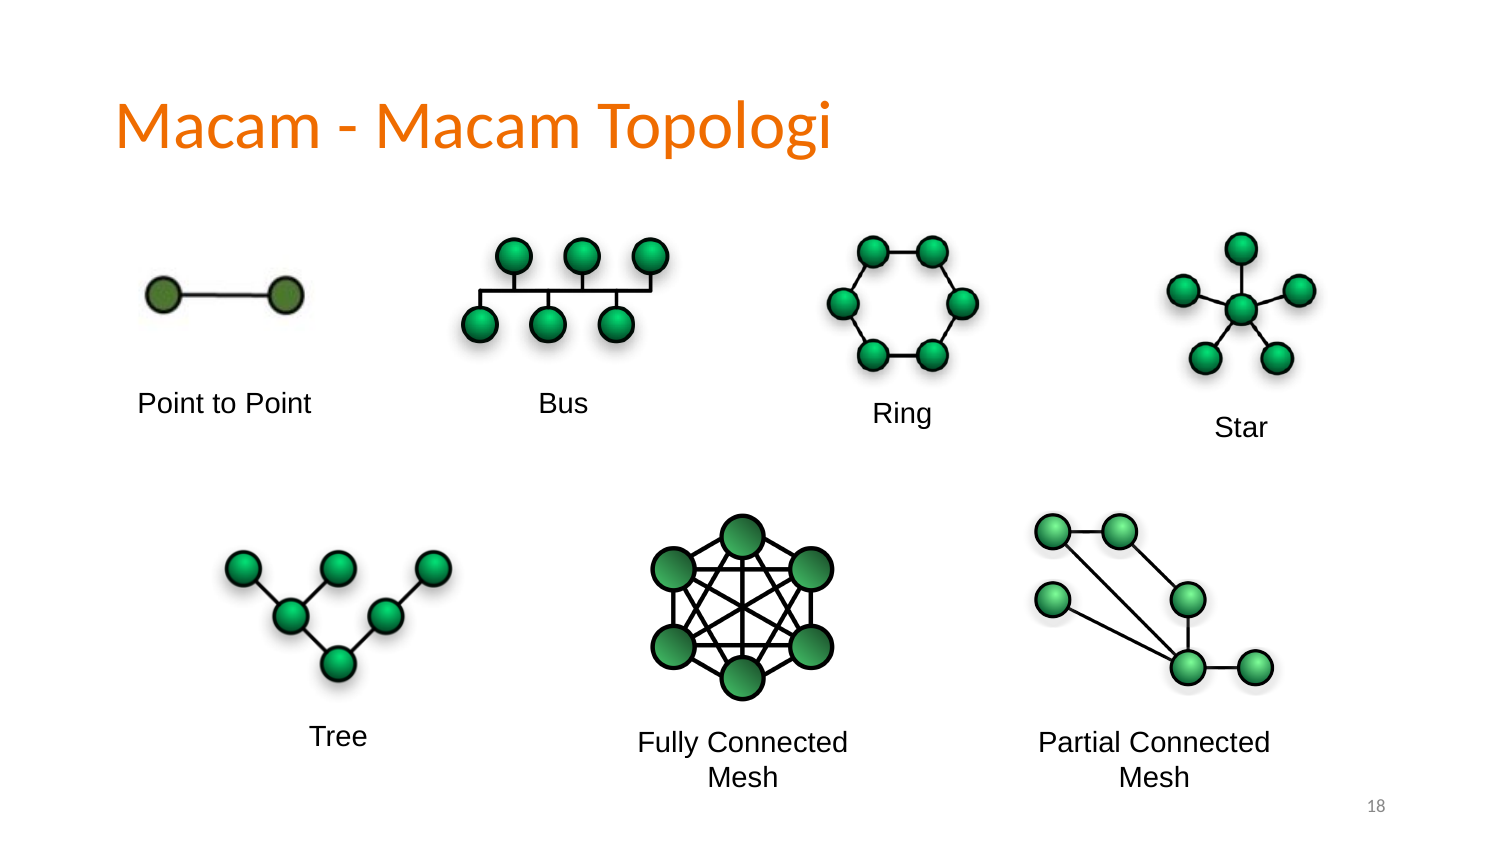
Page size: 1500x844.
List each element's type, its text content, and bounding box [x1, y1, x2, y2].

slide_number 18 [1059, 782, 1397, 827]
text_box Tree [222, 717, 454, 760]
text_box Star [1125, 393, 1357, 451]
picture [1148, 220, 1334, 401]
text_box Bus [447, 377, 680, 427]
text_box Partial Connected Mesh [1015, 719, 1294, 766]
picture [206, 536, 471, 709]
text_box Ring [786, 379, 1018, 437]
text_box Fully Connected Mesh [610, 708, 875, 766]
picture [1015, 500, 1294, 713]
text_box Point to Point [109, 369, 341, 427]
picture [108, 224, 341, 353]
picture [809, 224, 995, 396]
picture [627, 494, 859, 720]
picture [439, 224, 688, 370]
title Macam - Macam Topologi [103, 44, 1397, 208]
